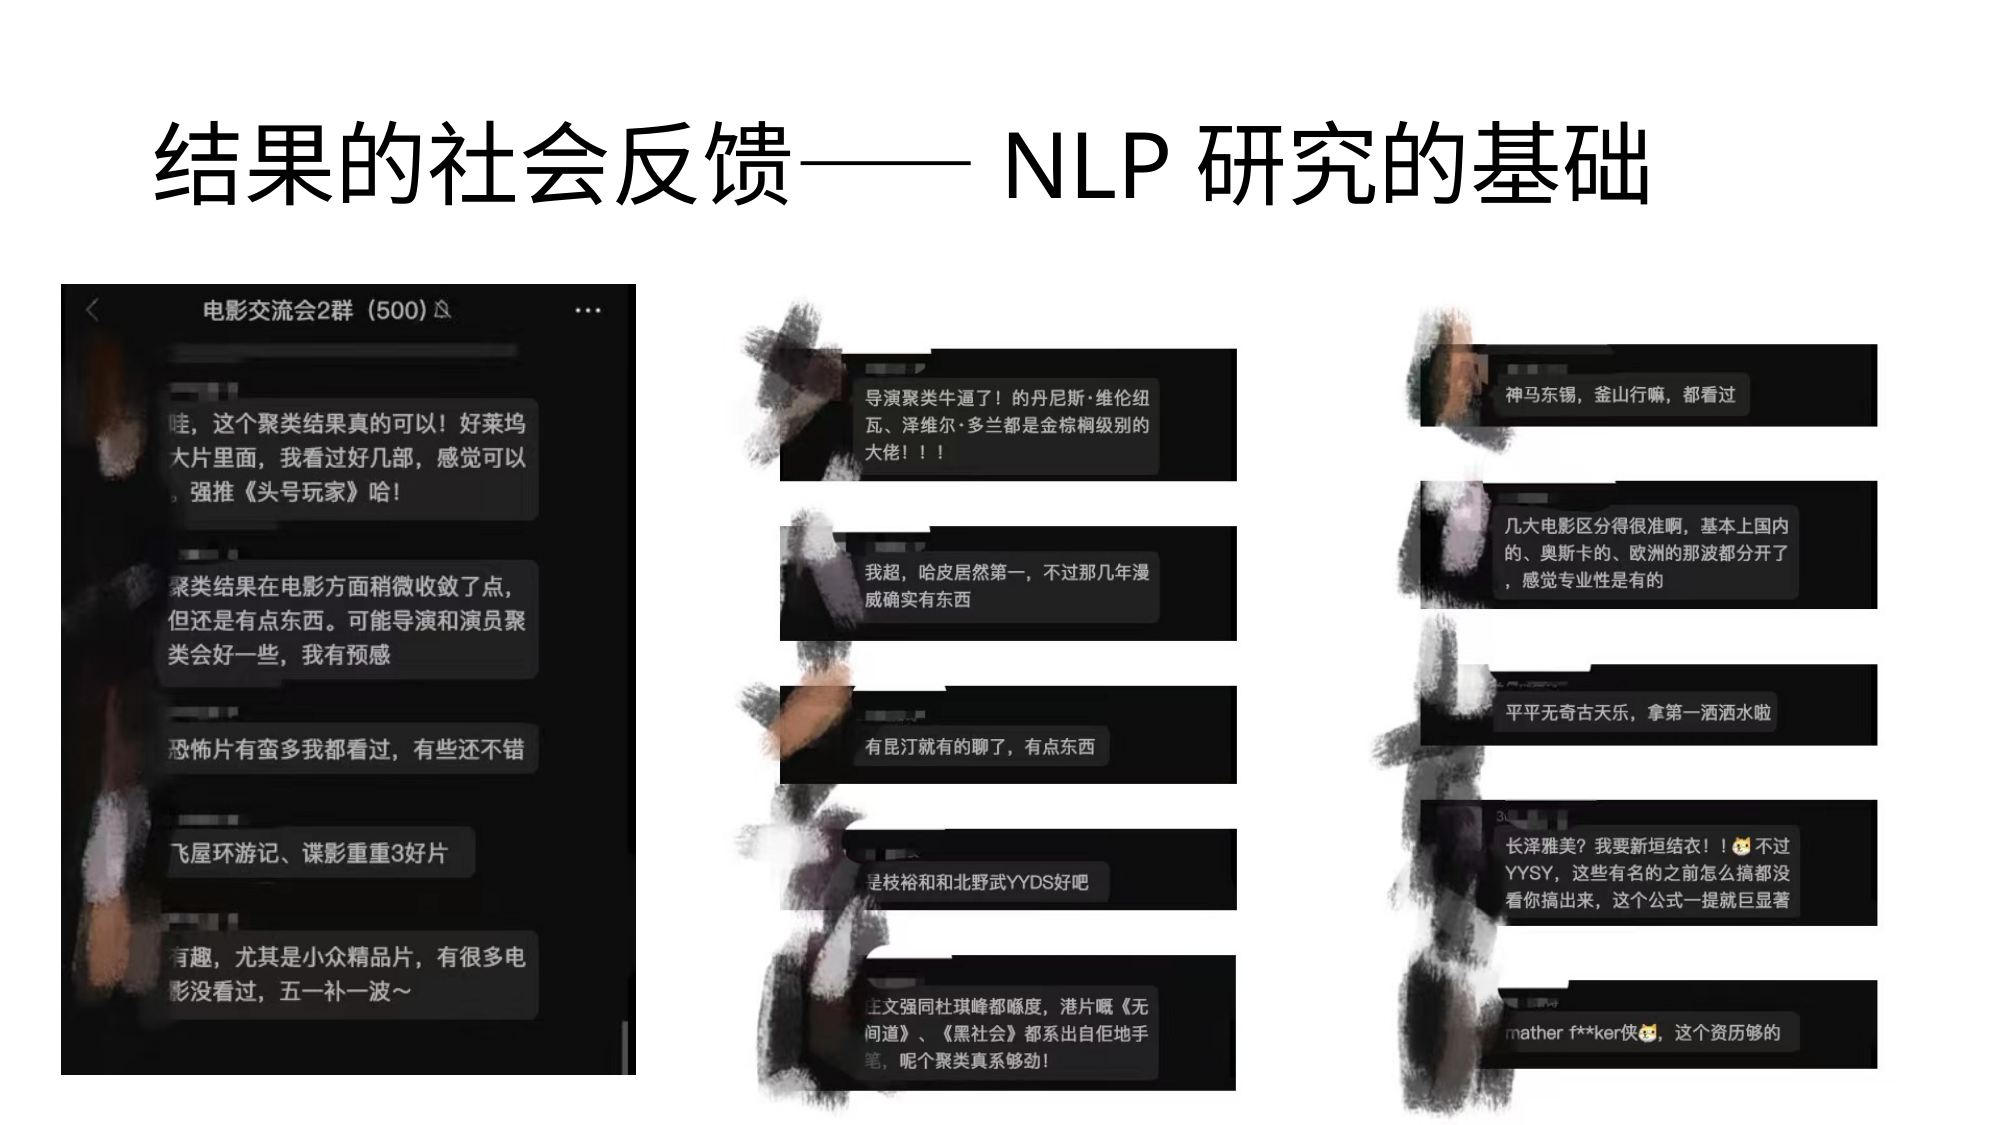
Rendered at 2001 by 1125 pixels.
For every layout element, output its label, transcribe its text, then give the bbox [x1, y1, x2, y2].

picture [61, 284, 636, 1075]
title 结果的社会反馈——NLP研究的基础 [137, 59, 1863, 278]
picture [707, 284, 1288, 1125]
picture [1359, 265, 1939, 1125]
